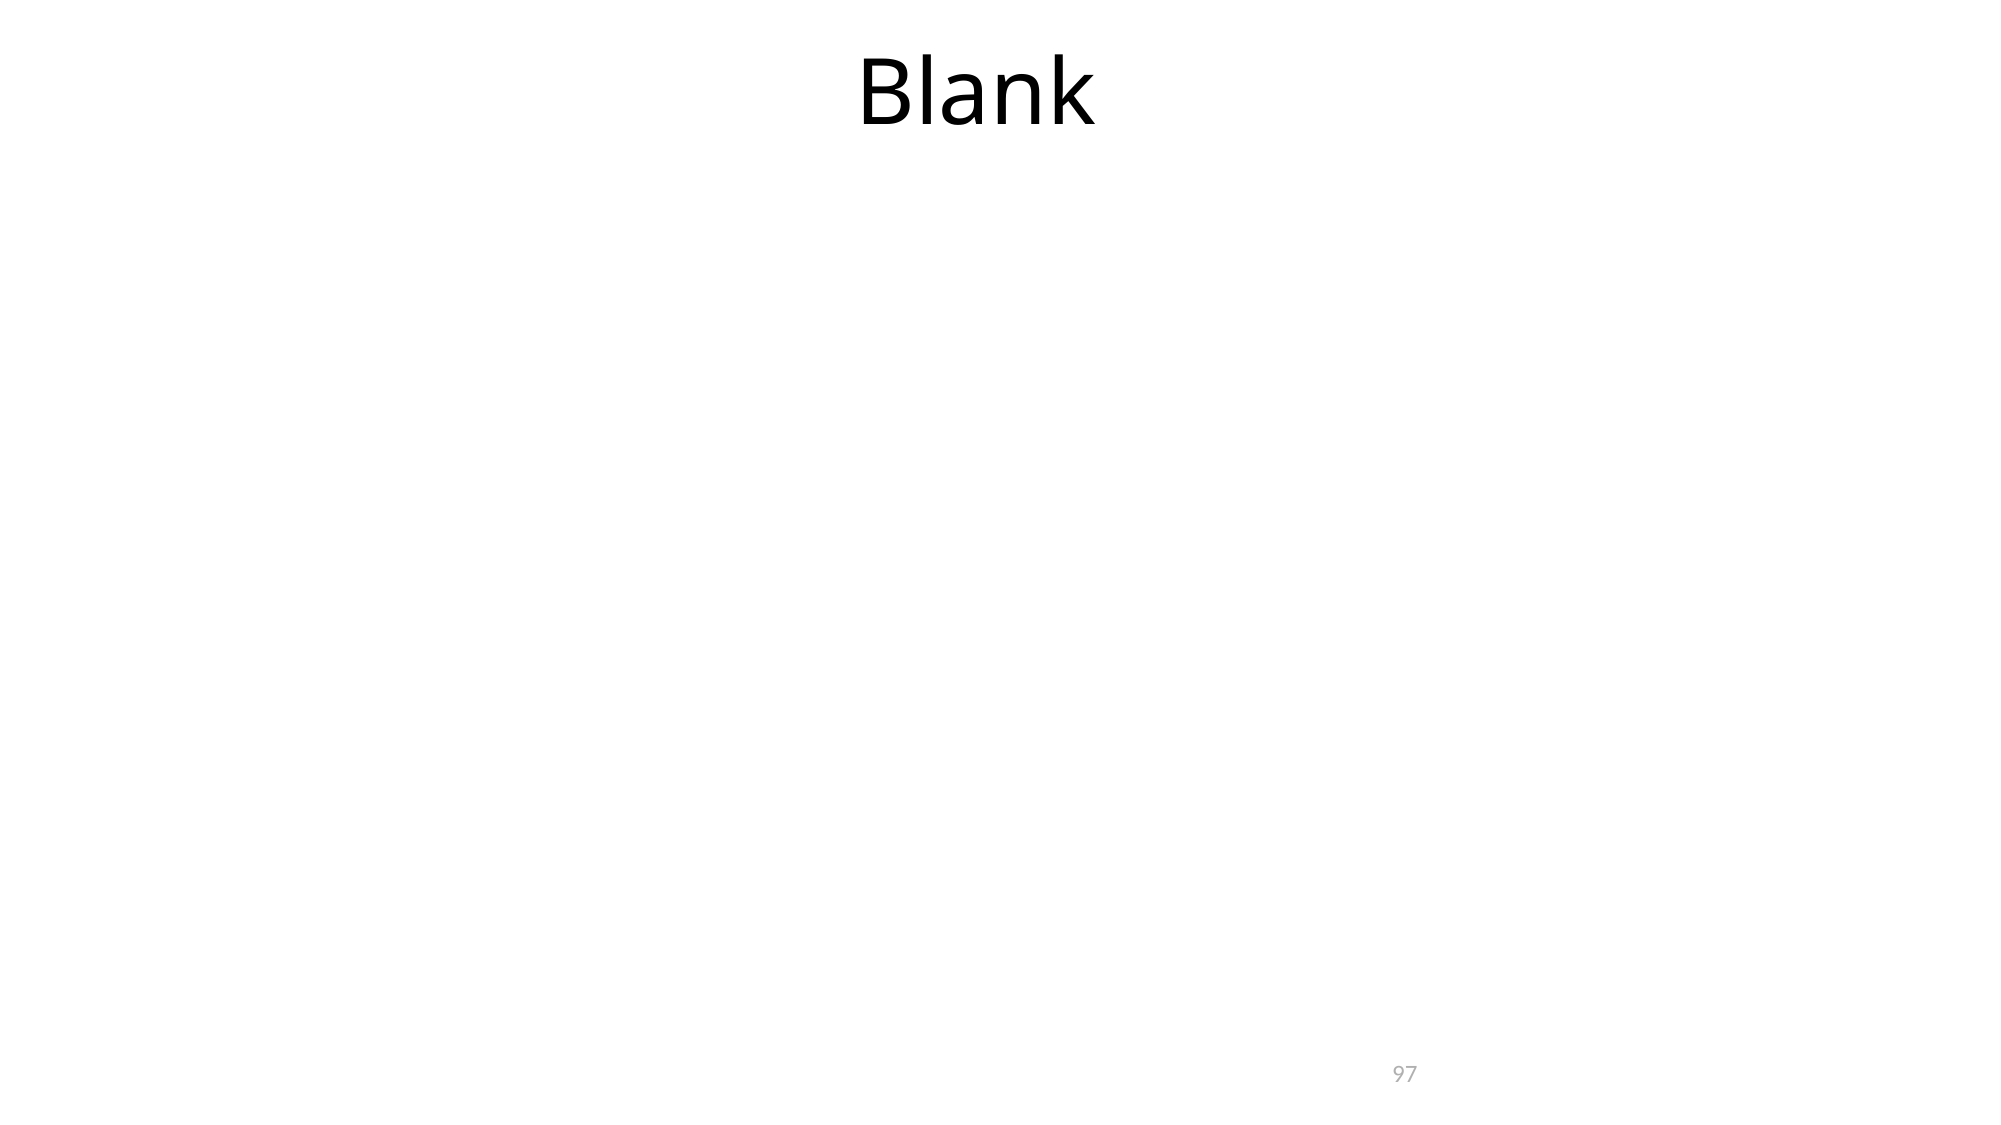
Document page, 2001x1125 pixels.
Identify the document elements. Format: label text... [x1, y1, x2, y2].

slide_number 97 [1074, 738, 1425, 1125]
text_box Blank [30, 25, 1922, 151]
